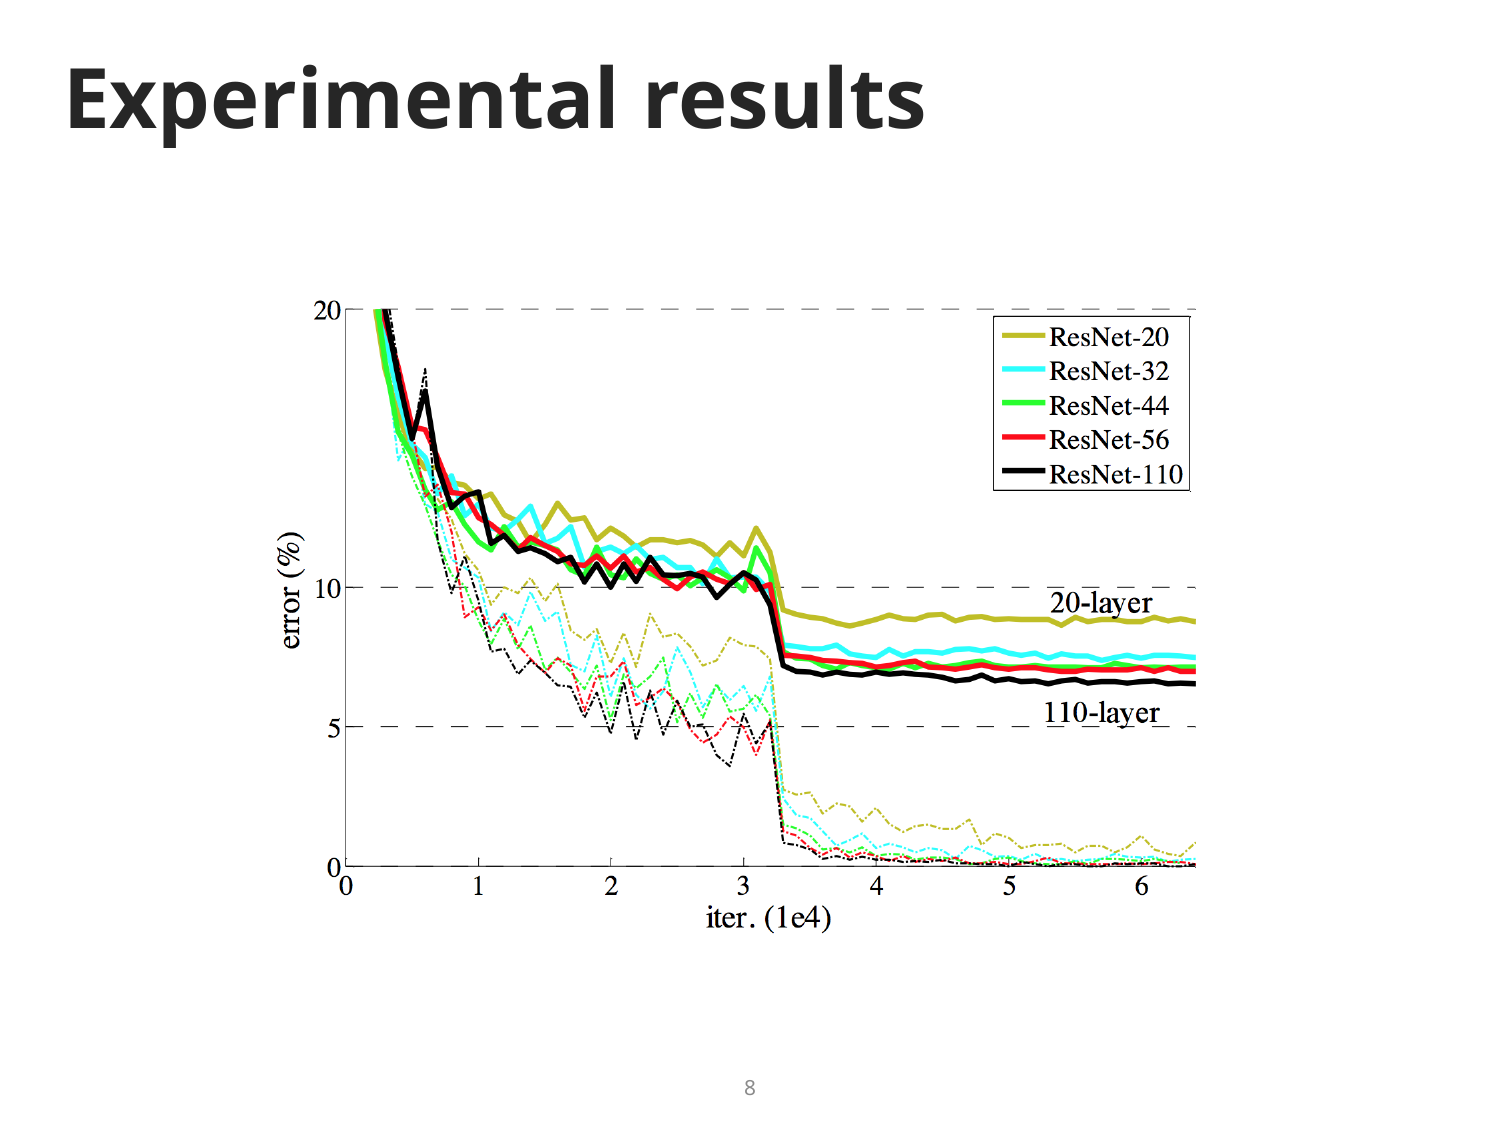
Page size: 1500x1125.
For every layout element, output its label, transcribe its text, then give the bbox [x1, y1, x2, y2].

picture [260, 275, 1240, 936]
slide_number 8 [575, 1058, 925, 1119]
title Experimental results [48, 41, 1456, 149]
